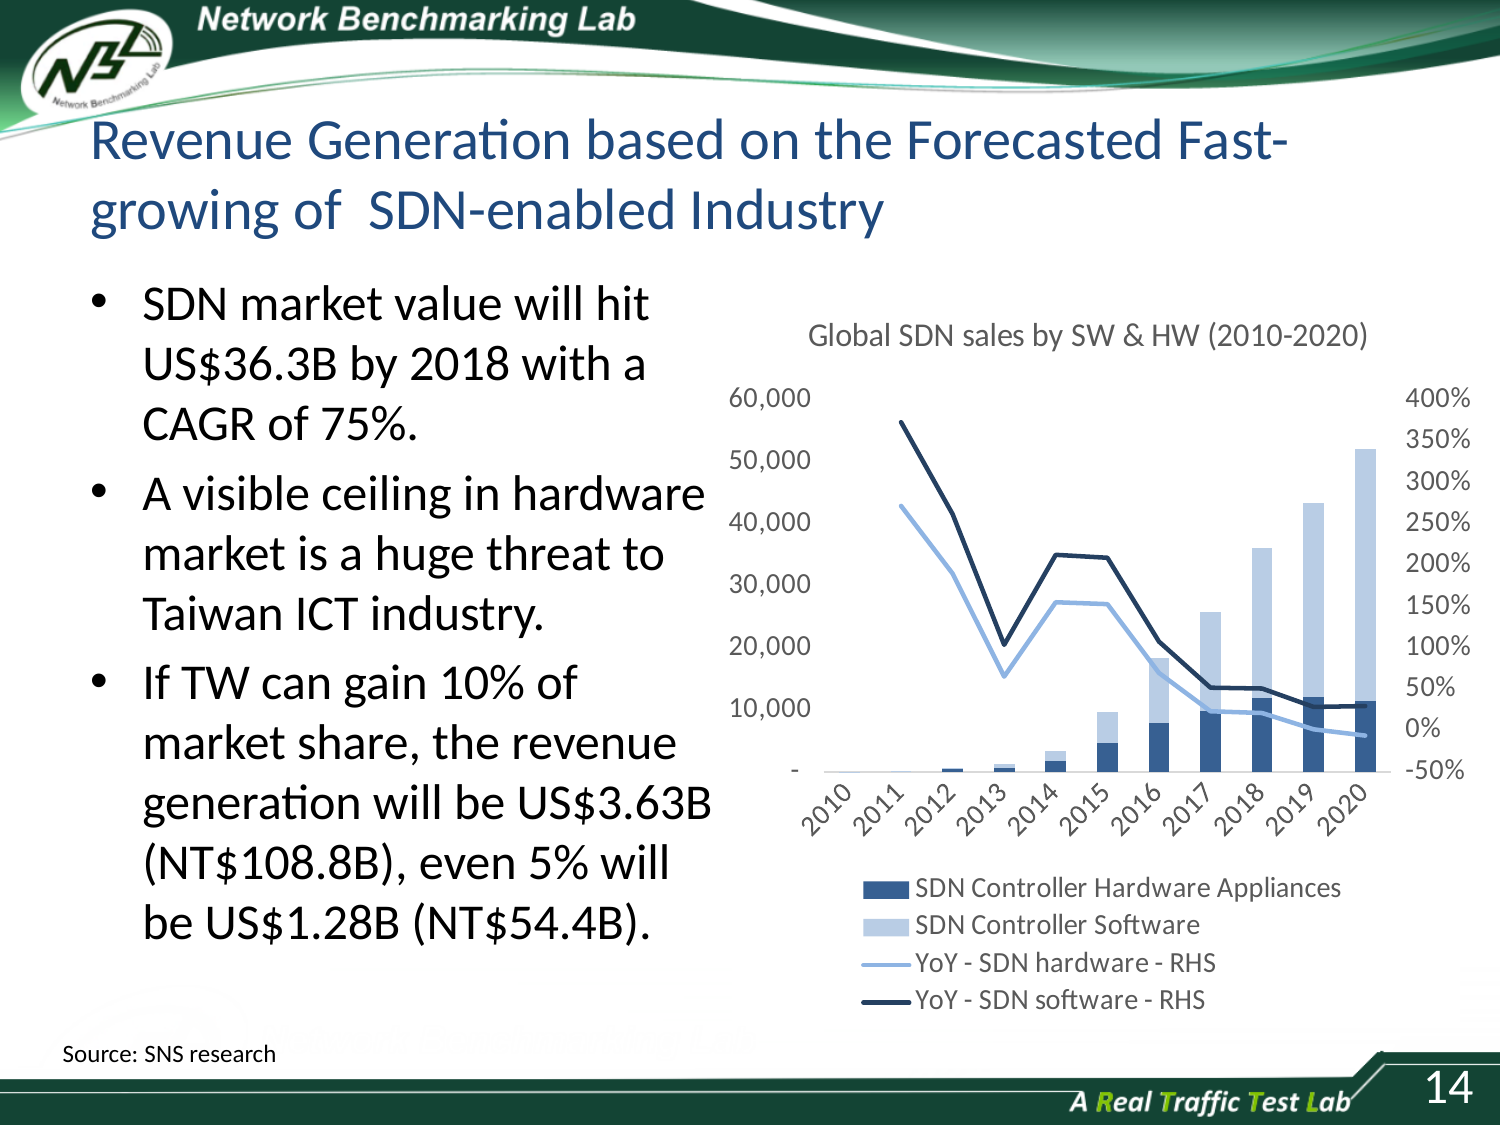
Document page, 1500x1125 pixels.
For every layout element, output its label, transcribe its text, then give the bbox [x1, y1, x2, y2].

title Revenue Generation based on the Forecasted Fast-growing of SDN-enabled Industry [75, 125, 1425, 218]
chart [722, 280, 1473, 1027]
text_box Source: SNS research [47, 1029, 292, 1075]
picture [0, 0, 1500, 162]
list SDN market value will hit US$36.3B by 2018 with a CAGR of 75%. A visible ceiling in hardware market is a huge threat to Taiwan ICT industry. If TW can gain 10% of market share, the revenue generation will be US$3.63B (NT$108.8B), even 5% will be US$1.28B (NT$54.4B). [75, 262, 738, 1005]
slide_number 14 [1382, 1042, 1489, 1125]
picture [0, 963, 1500, 1125]
